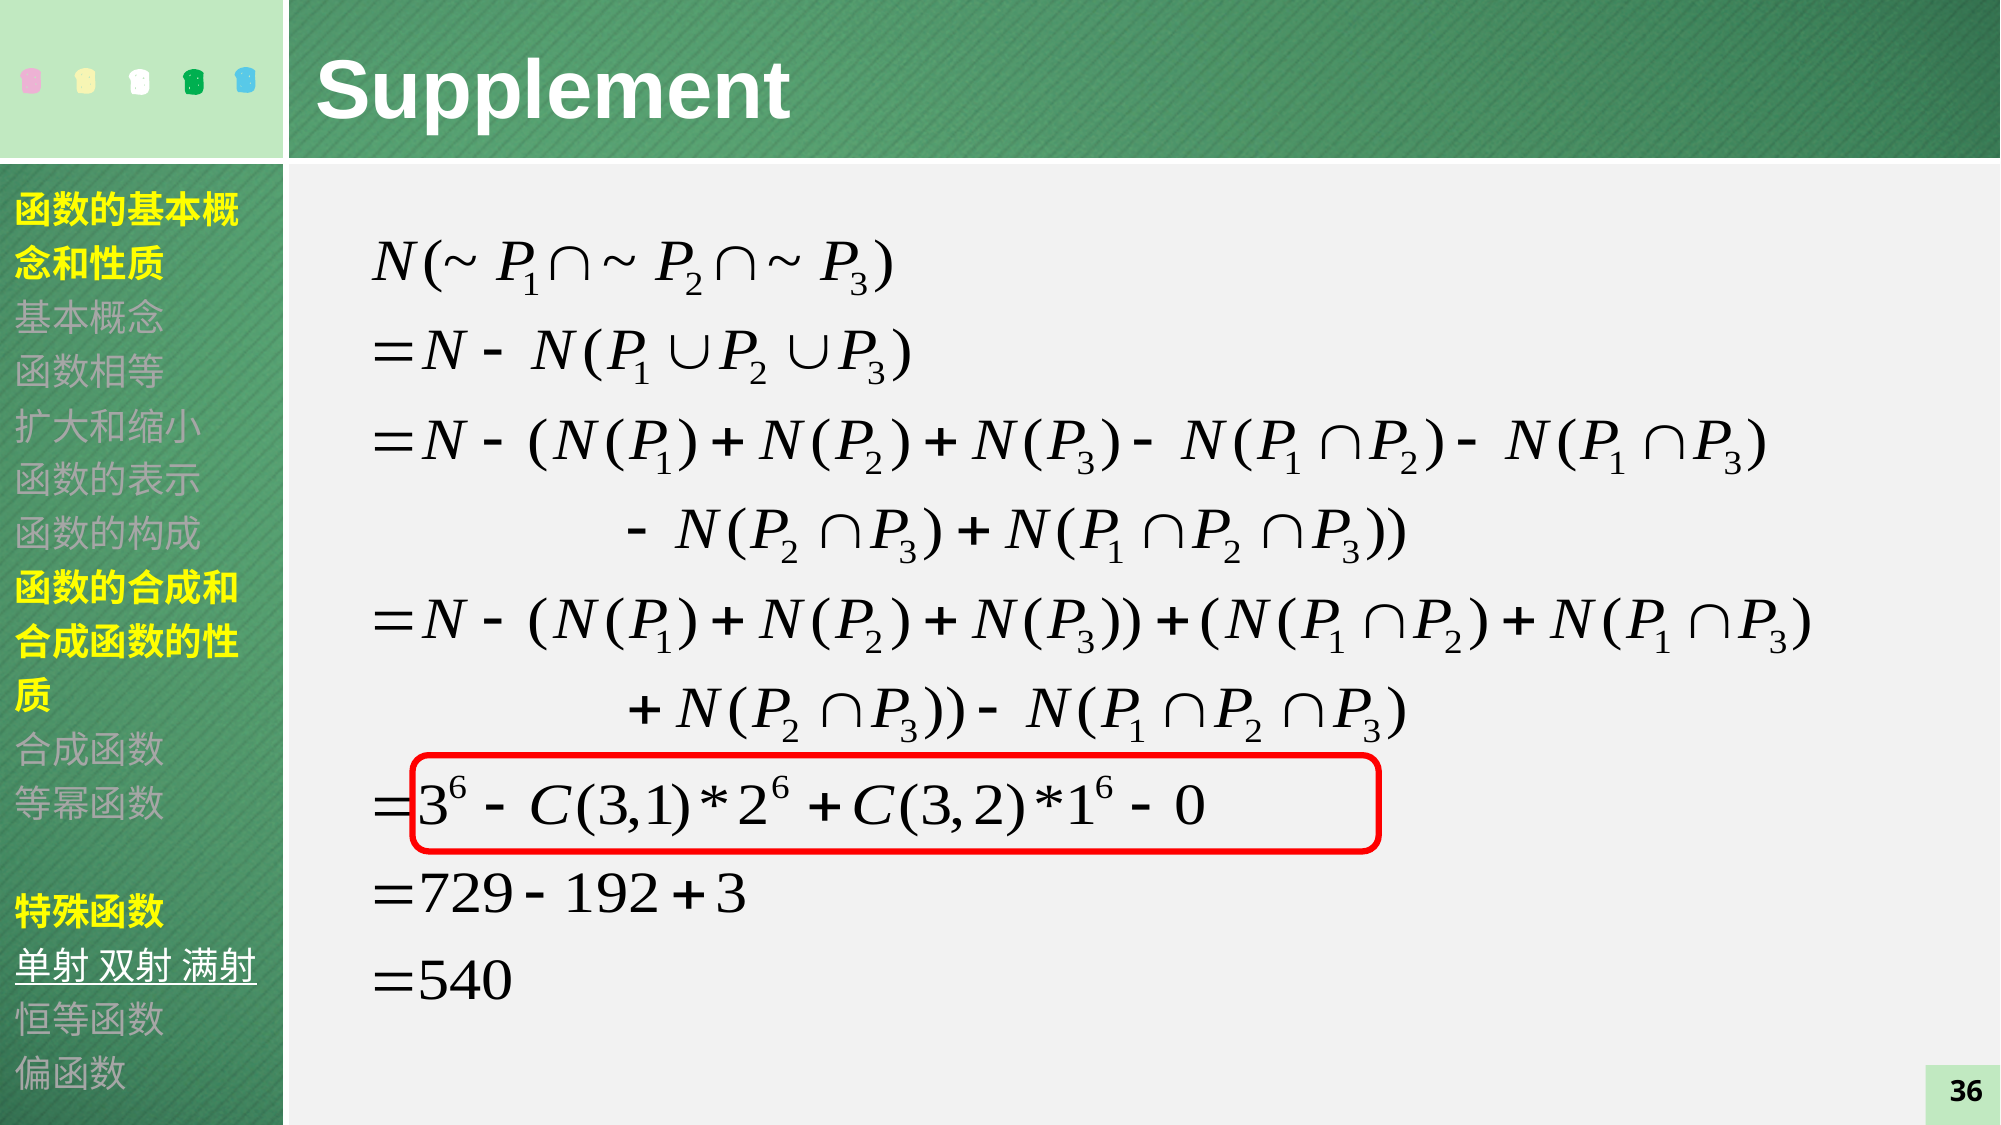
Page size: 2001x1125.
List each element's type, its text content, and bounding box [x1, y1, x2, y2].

text_box 函数的基本概念和性质 基本概念 函数相等 扩大和缩小 函数的表示 函数的构成 函数的合成和合成函数的性质 合成函数 等幂函数 特殊函数 单射 双射 满射 恒等函数 偏函数 [0, 170, 277, 1125]
picture [289, 0, 2000, 158]
text_box Supplement [300, 27, 2000, 143]
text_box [359, 224, 1824, 1014]
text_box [19, 65, 258, 95]
picture [0, 164, 283, 1125]
slide_number 36 [1925, 1065, 2000, 1125]
